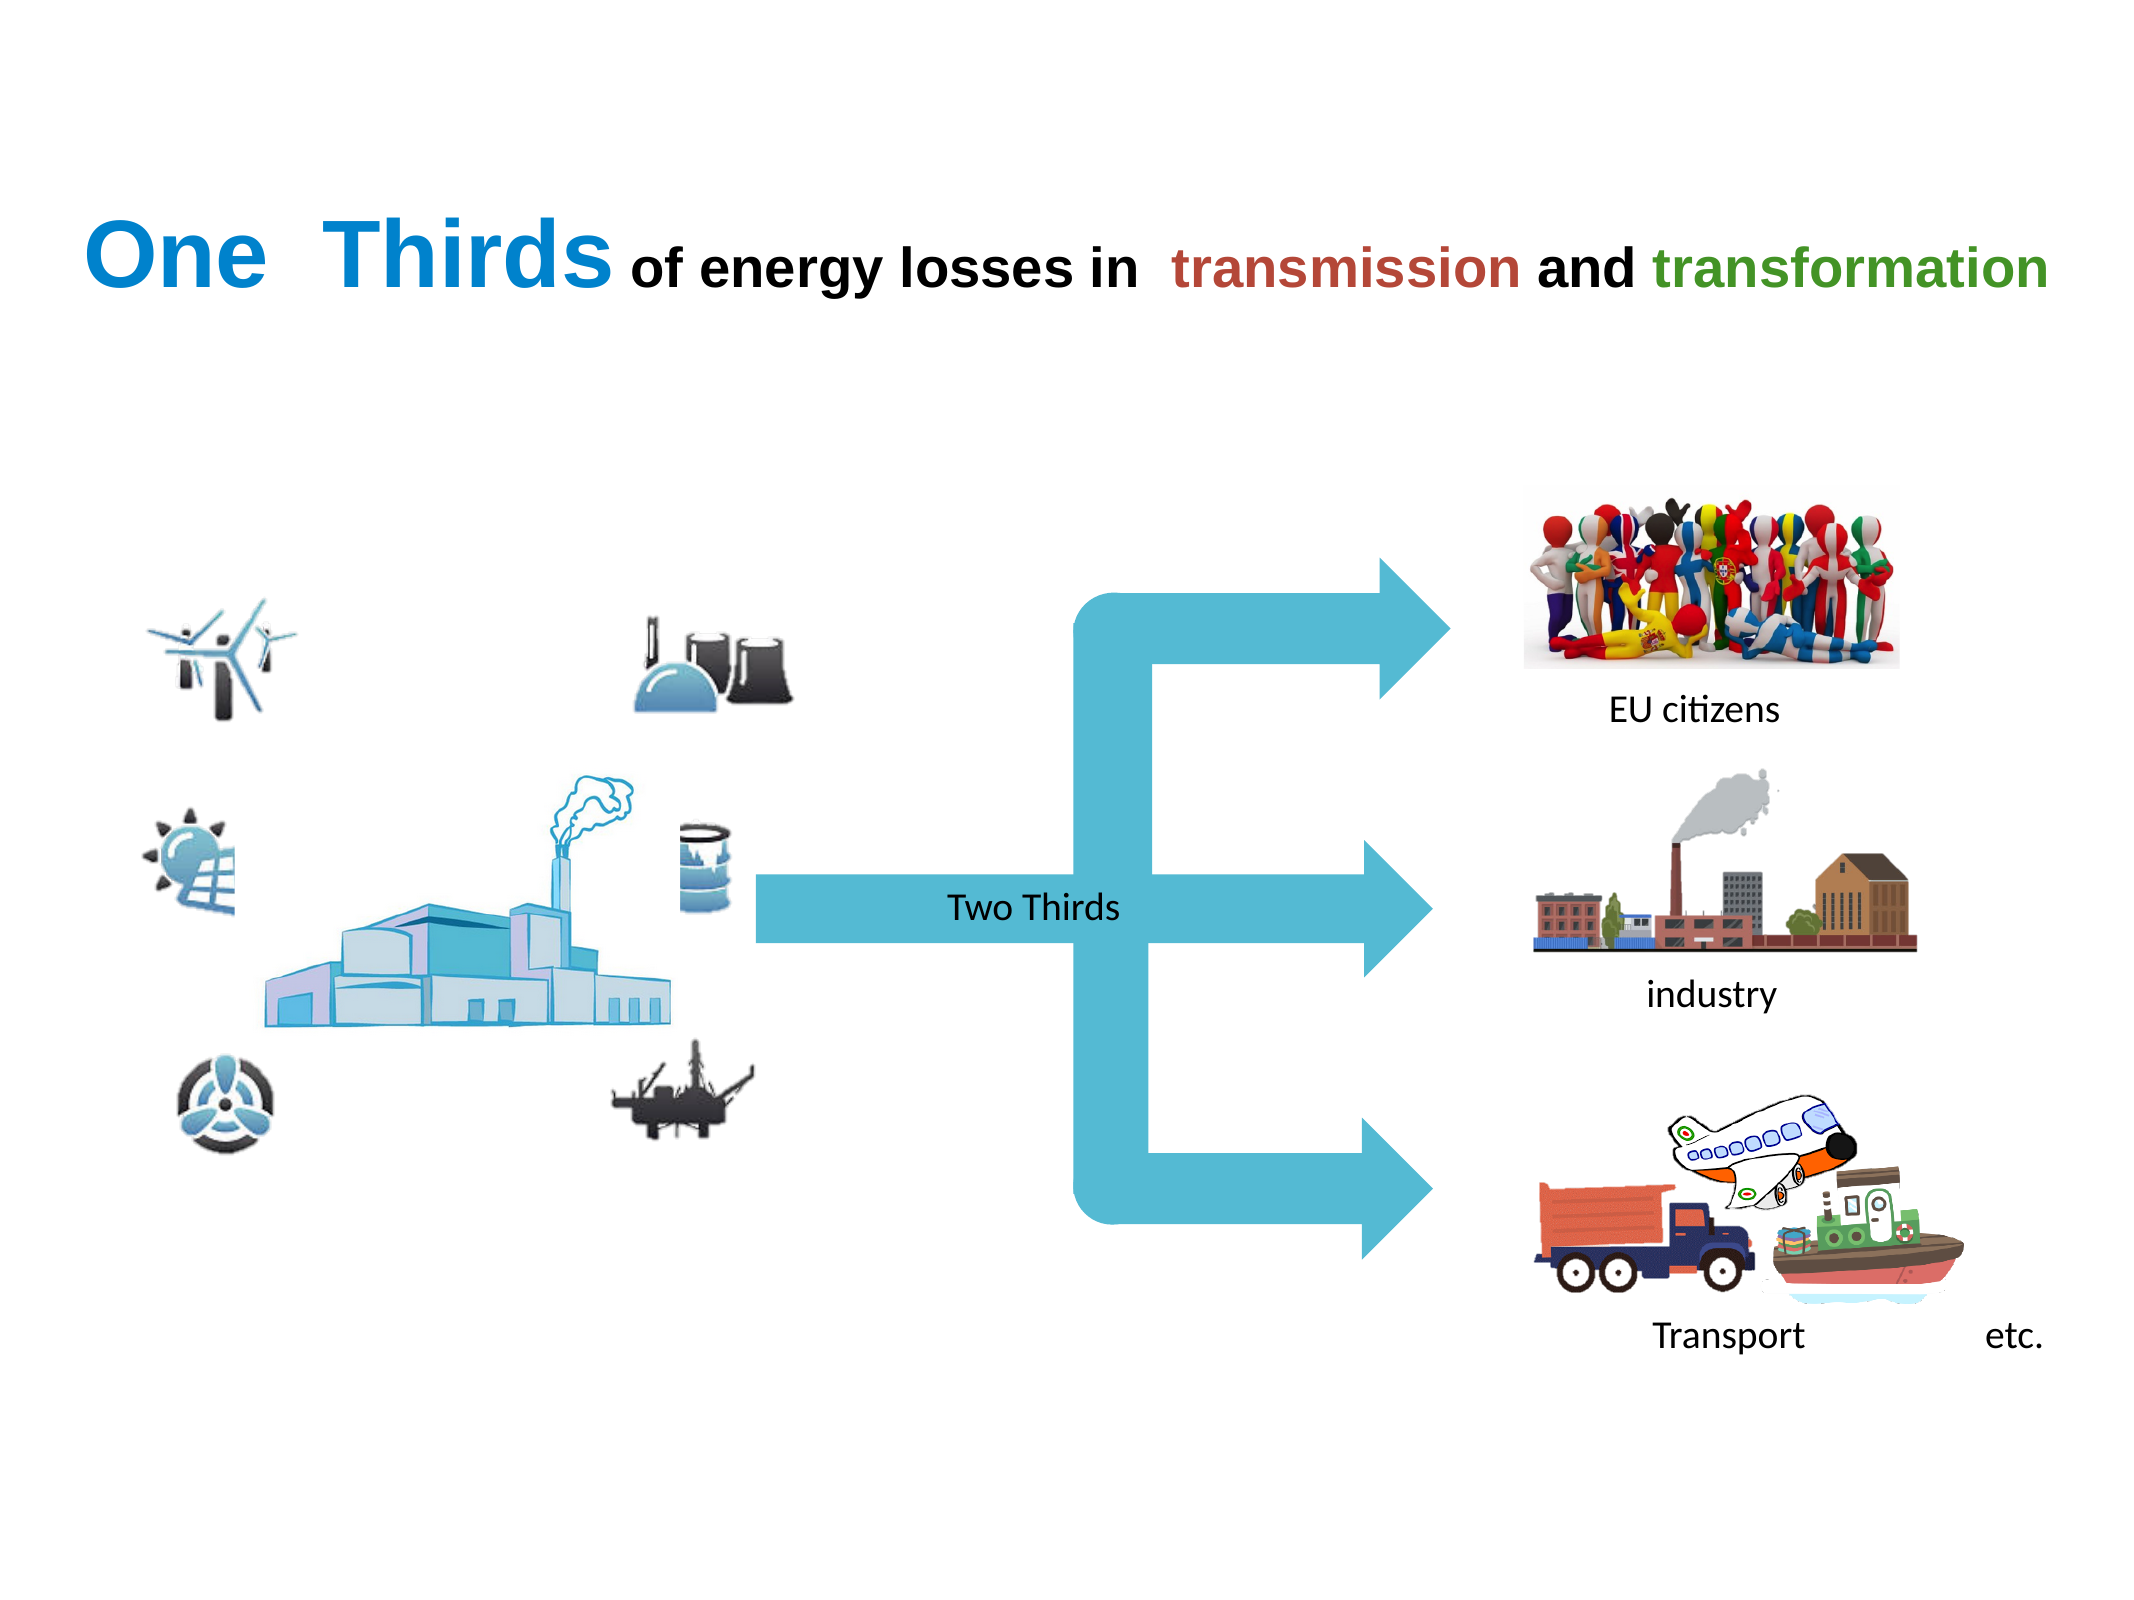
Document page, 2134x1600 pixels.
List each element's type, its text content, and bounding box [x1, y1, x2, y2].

picture [136, 572, 755, 1163]
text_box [1524, 1065, 2054, 1365]
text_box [1523, 485, 1900, 739]
text_box One Thirds of energy losses in transmission and transformation [75, 183, 2058, 314]
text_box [1523, 759, 1919, 1024]
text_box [755, 557, 1451, 1260]
picture [159, 1039, 304, 1173]
picture [619, 605, 755, 723]
